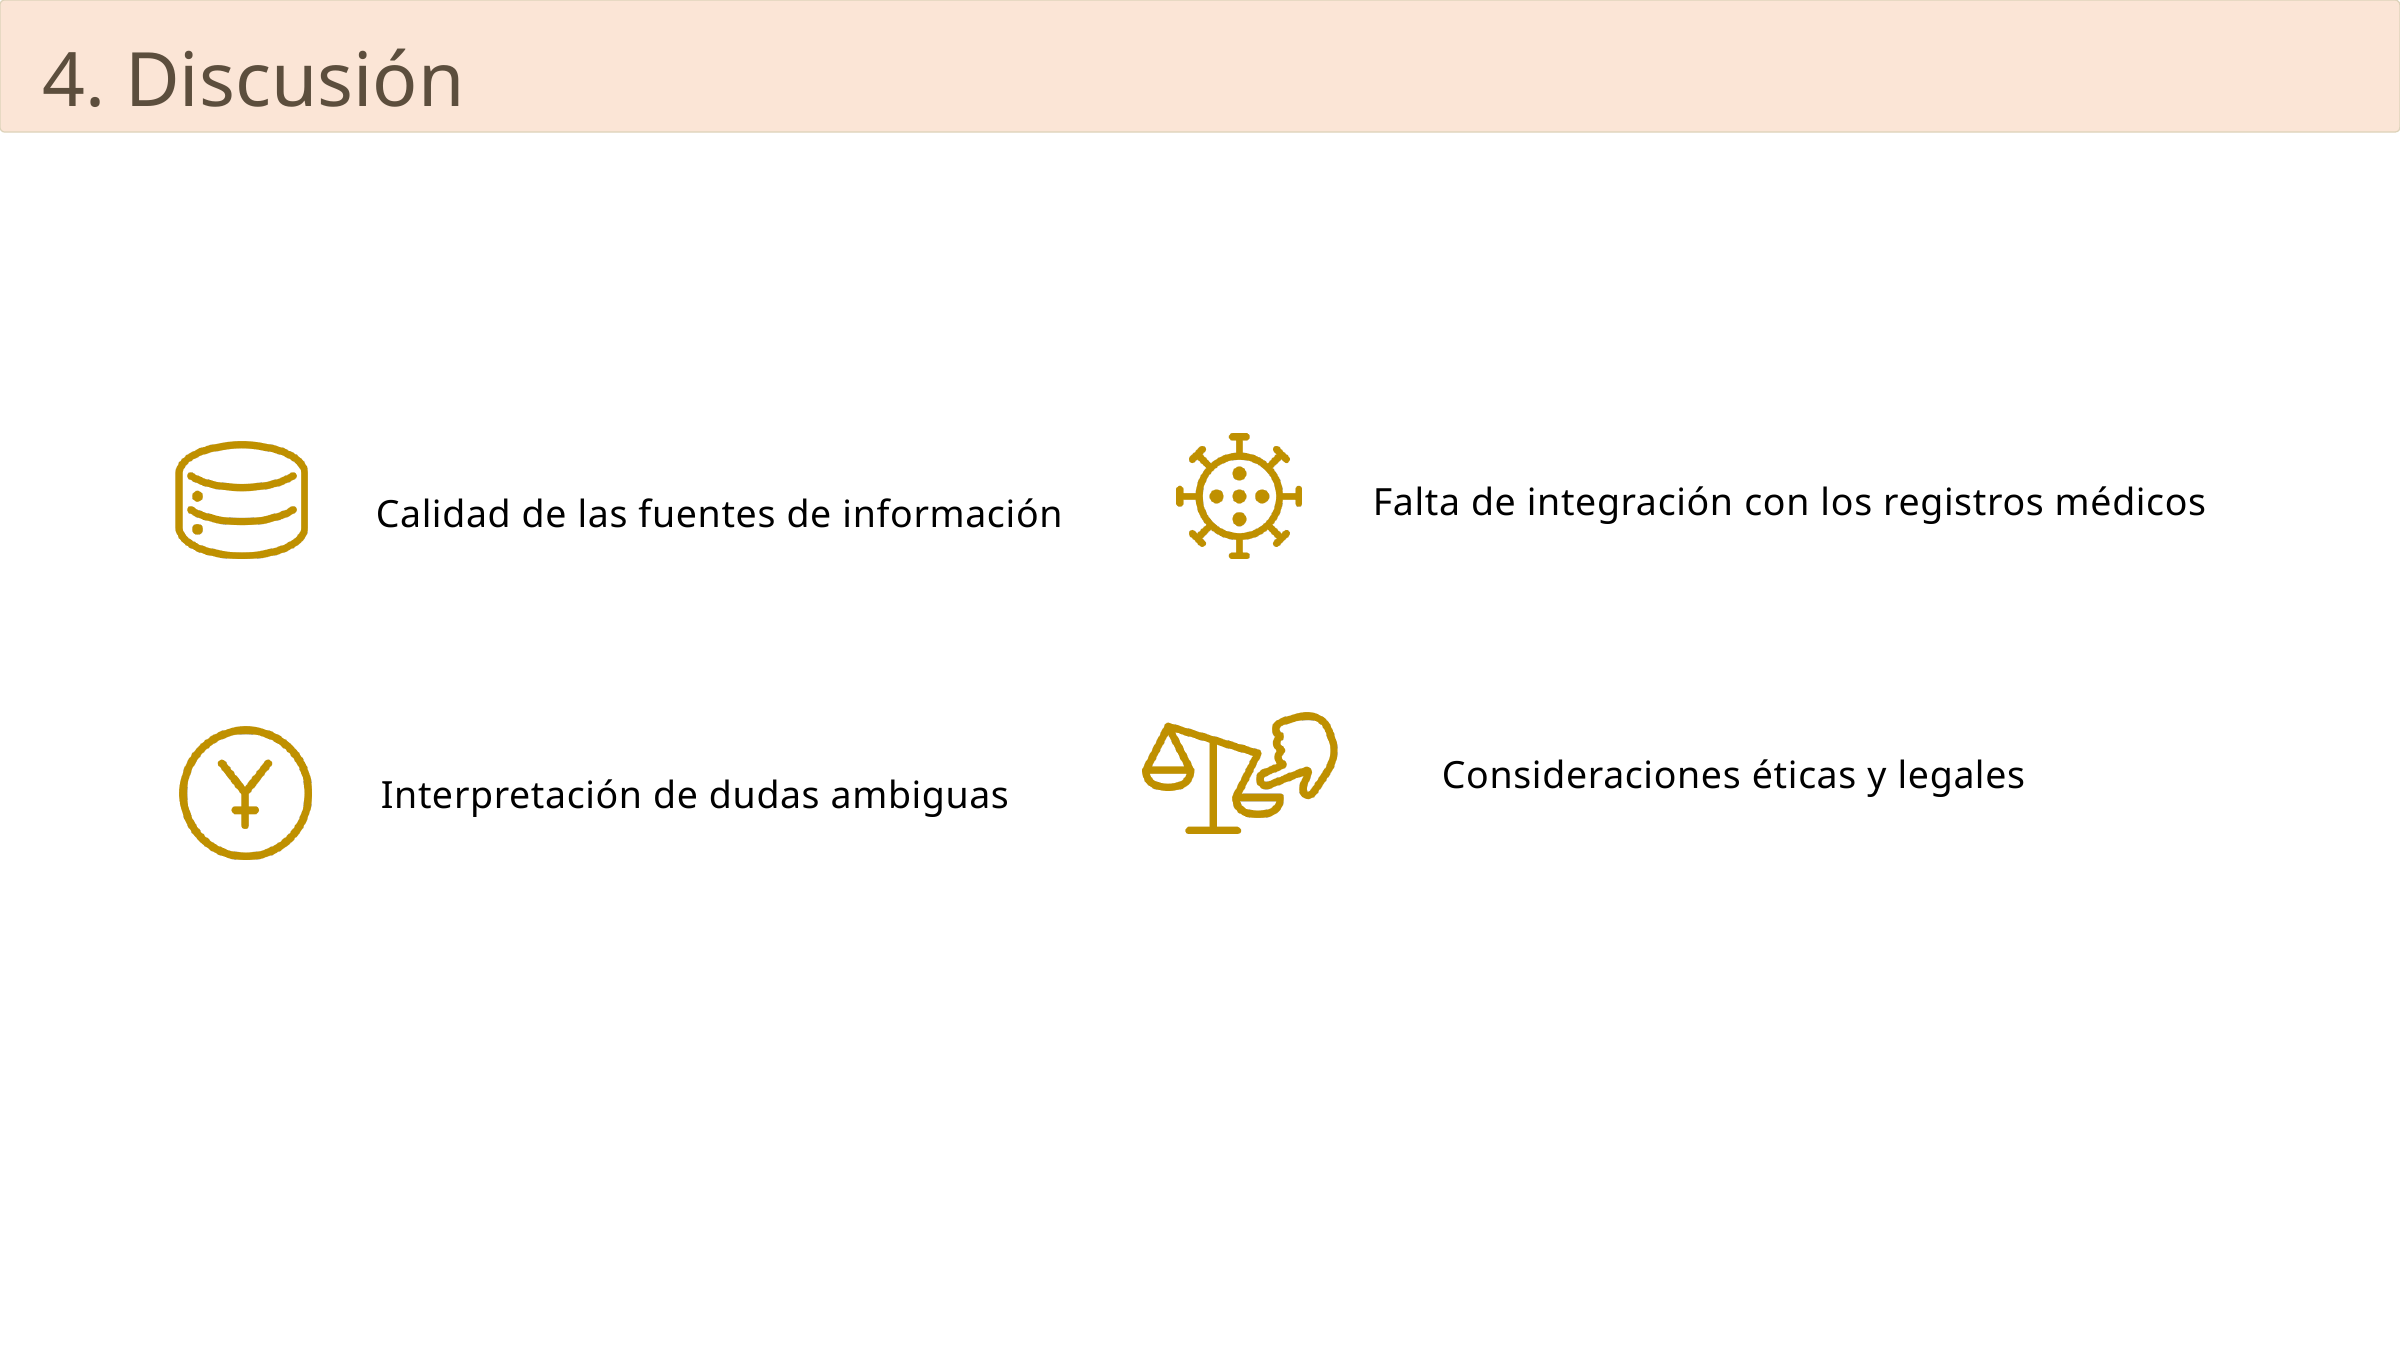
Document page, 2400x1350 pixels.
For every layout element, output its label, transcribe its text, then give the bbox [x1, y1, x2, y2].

text_box [0, 0, 2400, 133]
text_box Falta de integración con los registros médicos [1321, 477, 2259, 524]
picture [1140, 712, 1338, 834]
text_box Interpretación de dudas ambiguas [347, 770, 1044, 817]
text_box Consideraciones éticas y legales [1386, 750, 2083, 796]
picture [179, 726, 312, 860]
text_box 4. Discusión [28, 23, 1315, 241]
text_box Calidad de las fuentes de información [339, 488, 1101, 536]
picture [175, 441, 308, 559]
picture [1176, 433, 1302, 559]
